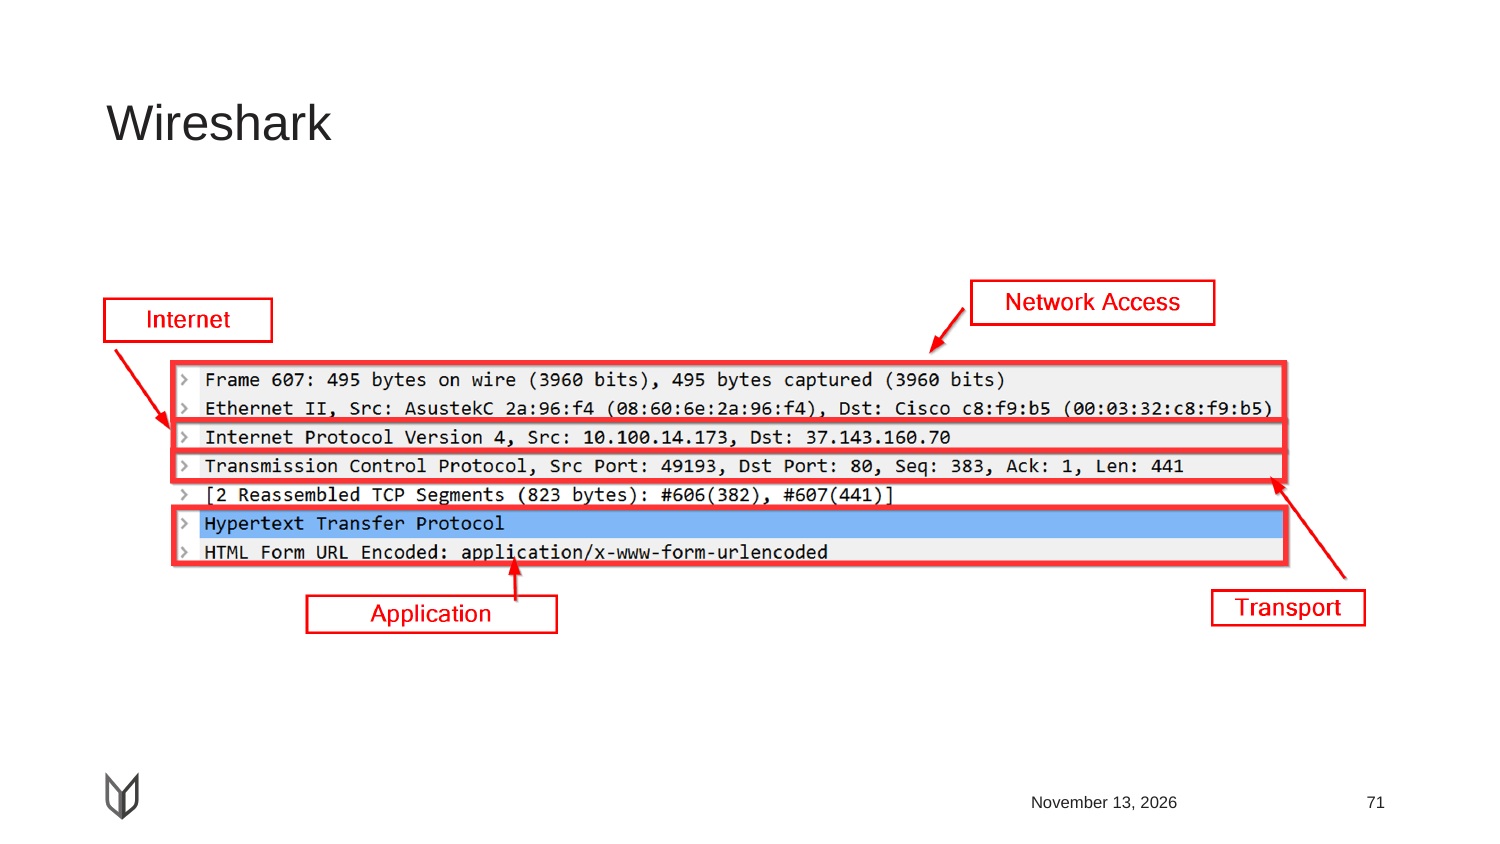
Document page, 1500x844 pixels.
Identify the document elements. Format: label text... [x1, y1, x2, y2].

title Wireshark [106, 96, 1400, 220]
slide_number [1016, 784, 1324, 815]
picture [86, 243, 1414, 647]
picture [105, 772, 139, 820]
slide_number 71 [1324, 784, 1400, 815]
